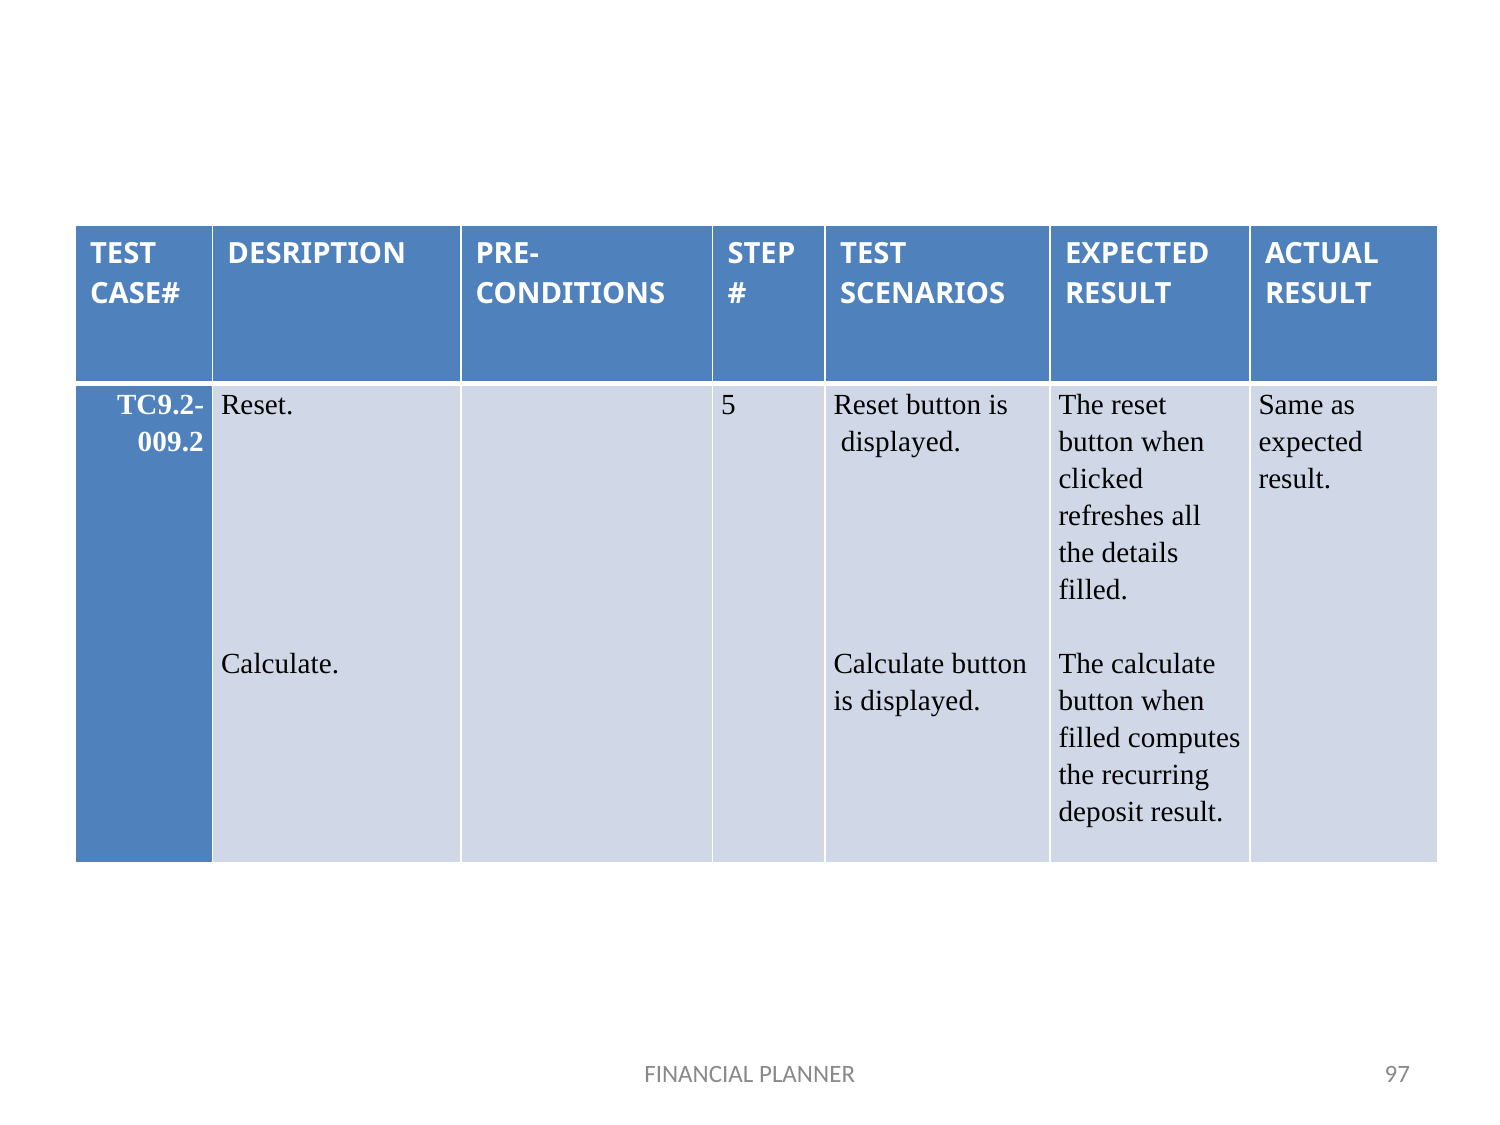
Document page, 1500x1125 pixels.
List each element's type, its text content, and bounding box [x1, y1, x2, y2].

table_cell 5 [713, 386, 824, 862]
table_cell Reset button is displayed. Calculate button is displayed. [826, 386, 1049, 862]
table_header DESRIPTION [213, 226, 460, 381]
table_header STEP# [713, 226, 824, 381]
table_header TEST SCENARIOS [826, 226, 1049, 381]
table_header PRE- CONDITIONS [462, 226, 712, 381]
table_cell Reset. Calculate. [213, 386, 460, 862]
table_cell [462, 386, 712, 862]
table_header ACTUAL RESULT [1251, 226, 1437, 381]
table_cell The reset button when clicked refreshes all the details filled. The calculate button when filled computes the recurring deposit result. [1051, 386, 1249, 862]
table_header EXPECTED RESULT [1051, 226, 1249, 381]
footer FINANCIAL PLANNER [512, 1042, 988, 1103]
table_header TEST CASE# [76, 226, 212, 381]
slide_number 97 [1074, 1042, 1425, 1103]
table_cell TC9.2- 009.2 [76, 386, 212, 862]
table_cell Same as expected result. [1251, 386, 1437, 862]
